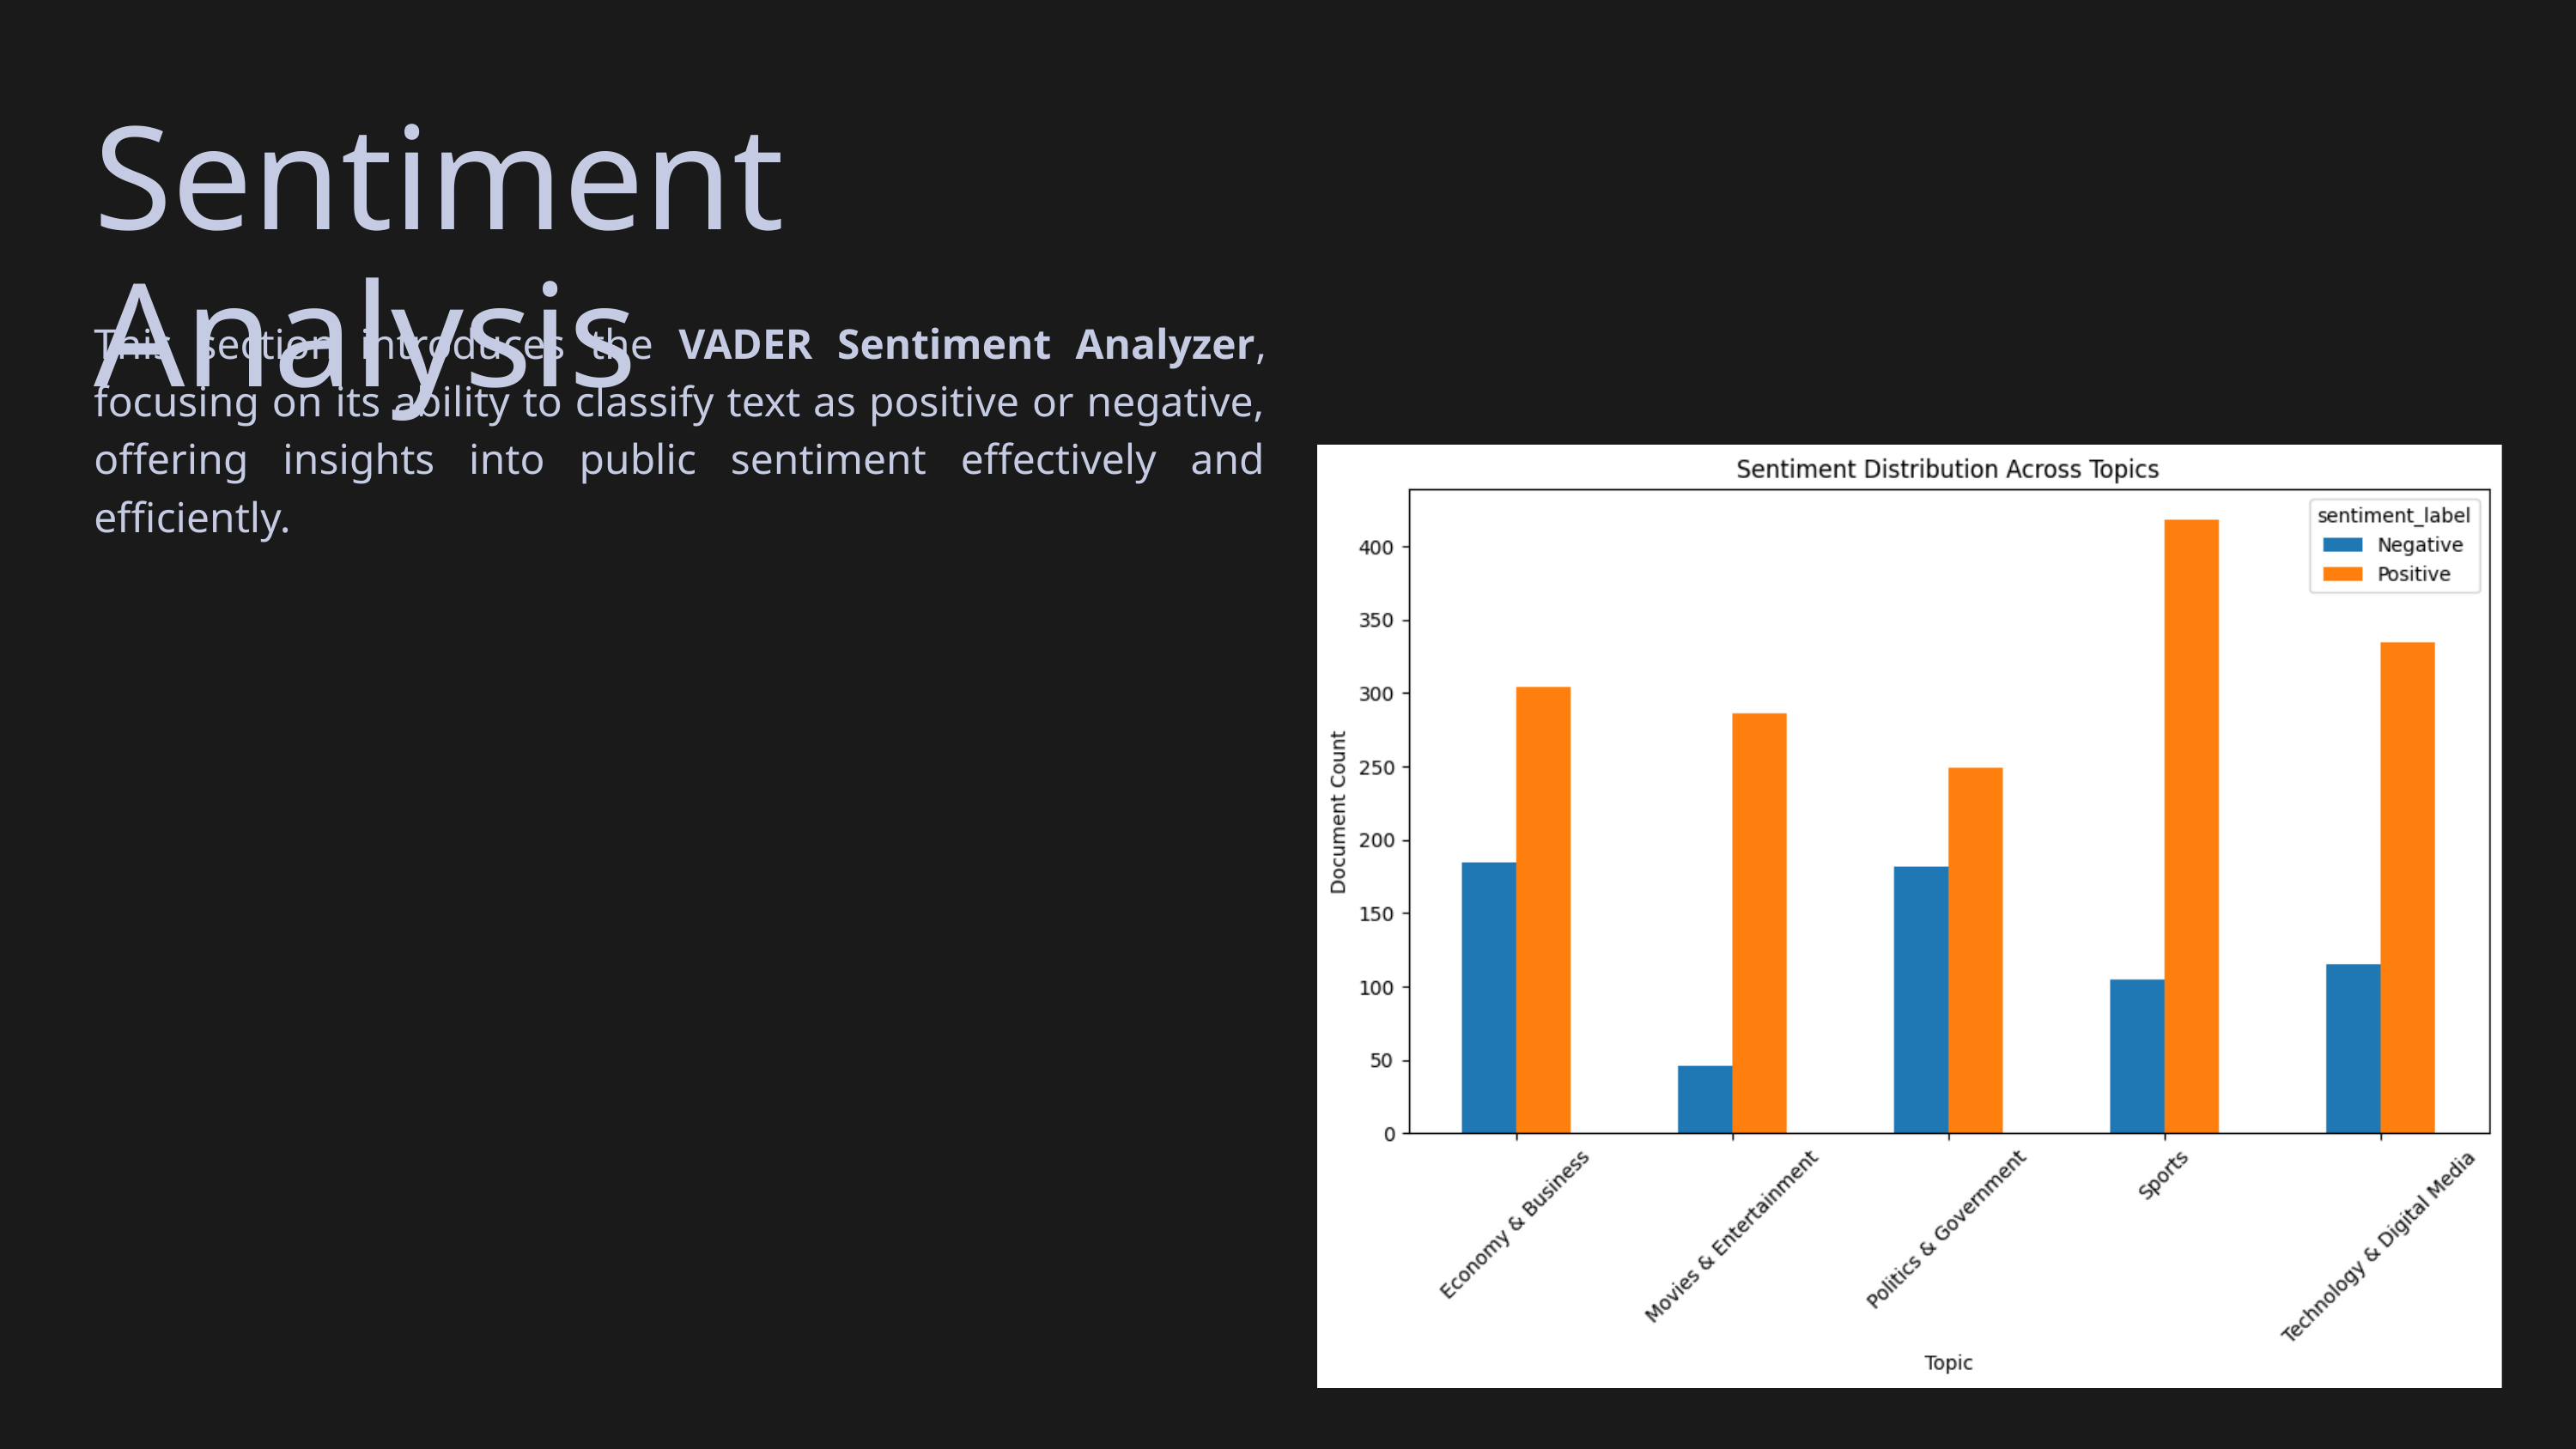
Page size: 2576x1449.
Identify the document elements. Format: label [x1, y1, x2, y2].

text_box [94, 94, 1267, 533]
text_box [1317, 445, 2502, 1388]
